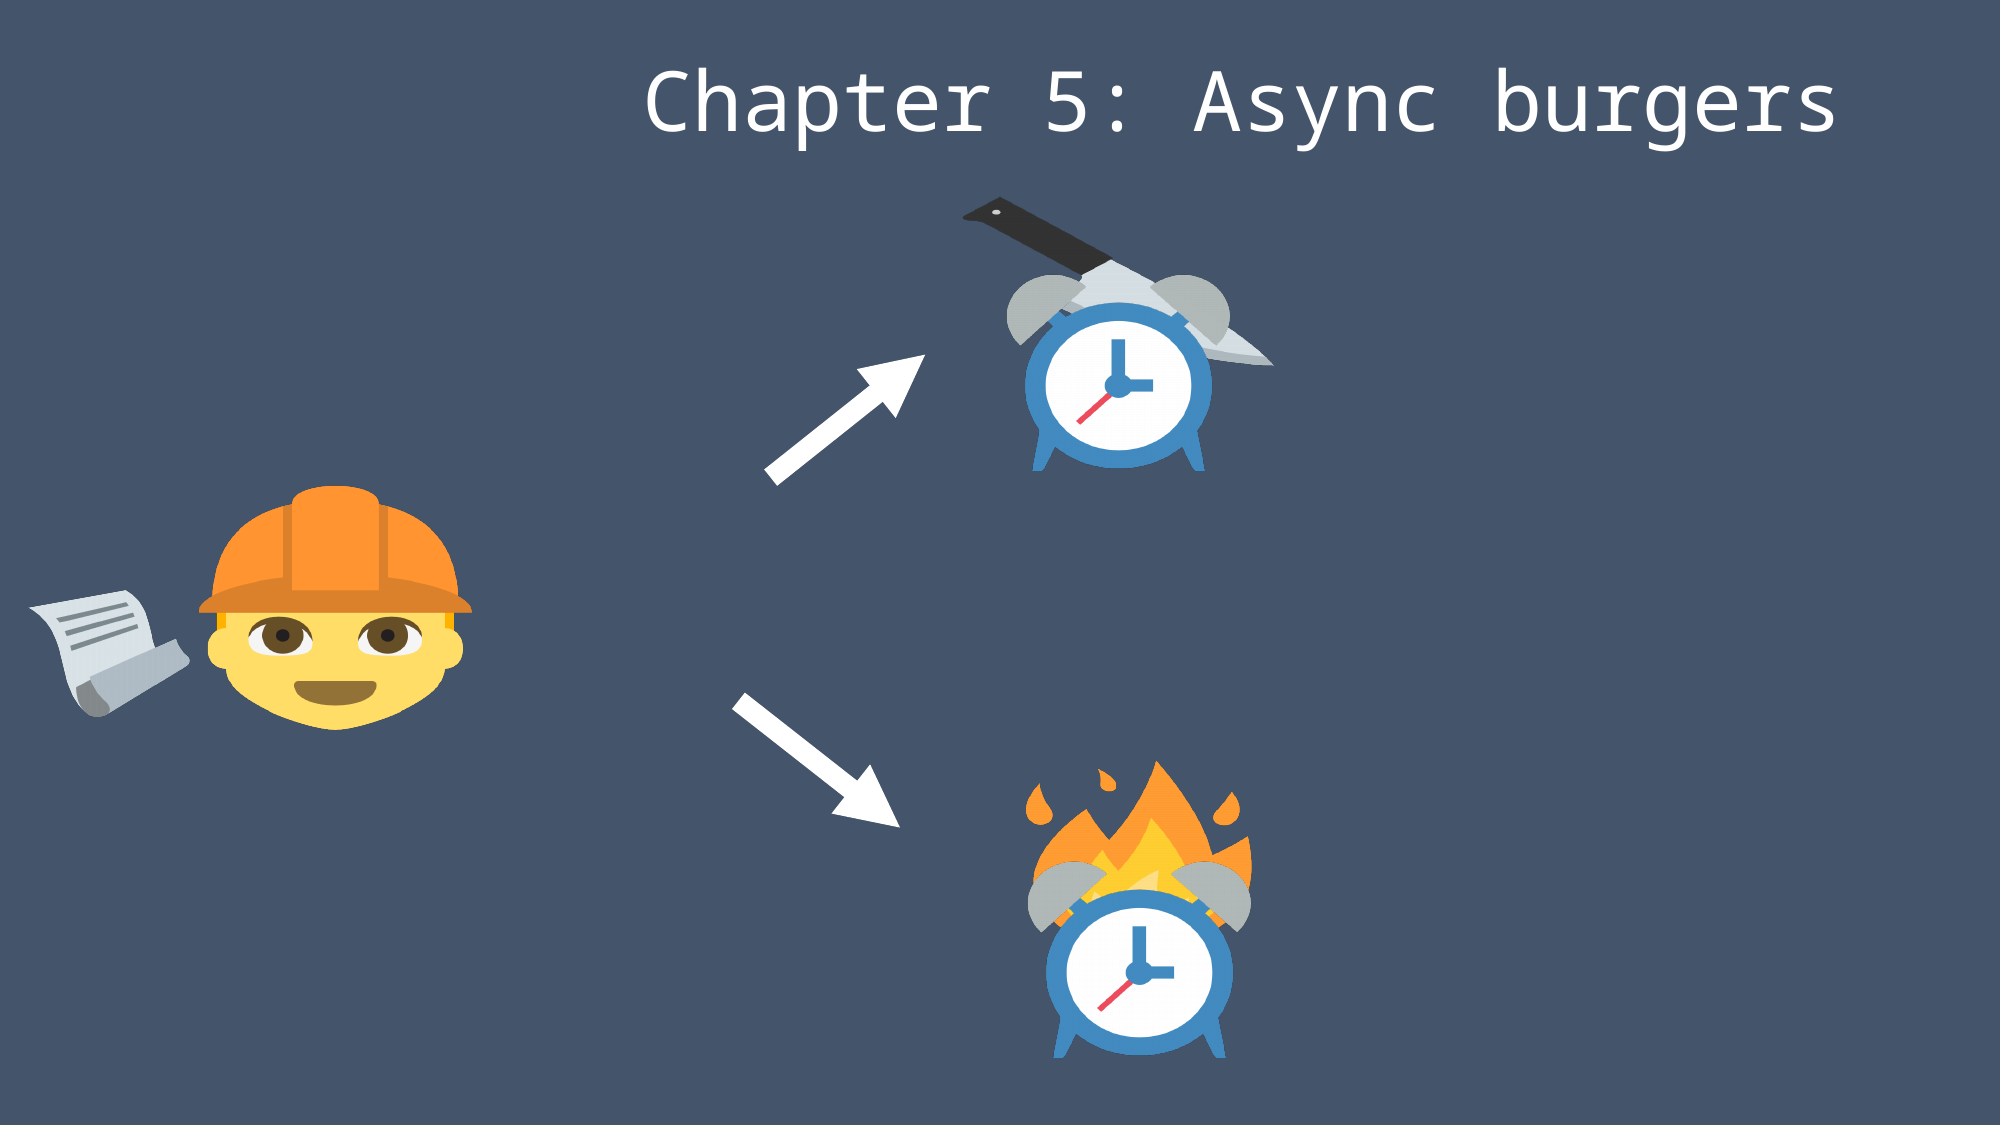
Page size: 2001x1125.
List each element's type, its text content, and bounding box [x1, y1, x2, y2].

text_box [738, 700, 900, 828]
picture [952, 191, 1284, 478]
text_box Chapter 5: Async burgers [627, 41, 1858, 156]
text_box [770, 354, 926, 478]
picture [999, 754, 1278, 1065]
picture [28, 477, 481, 738]
